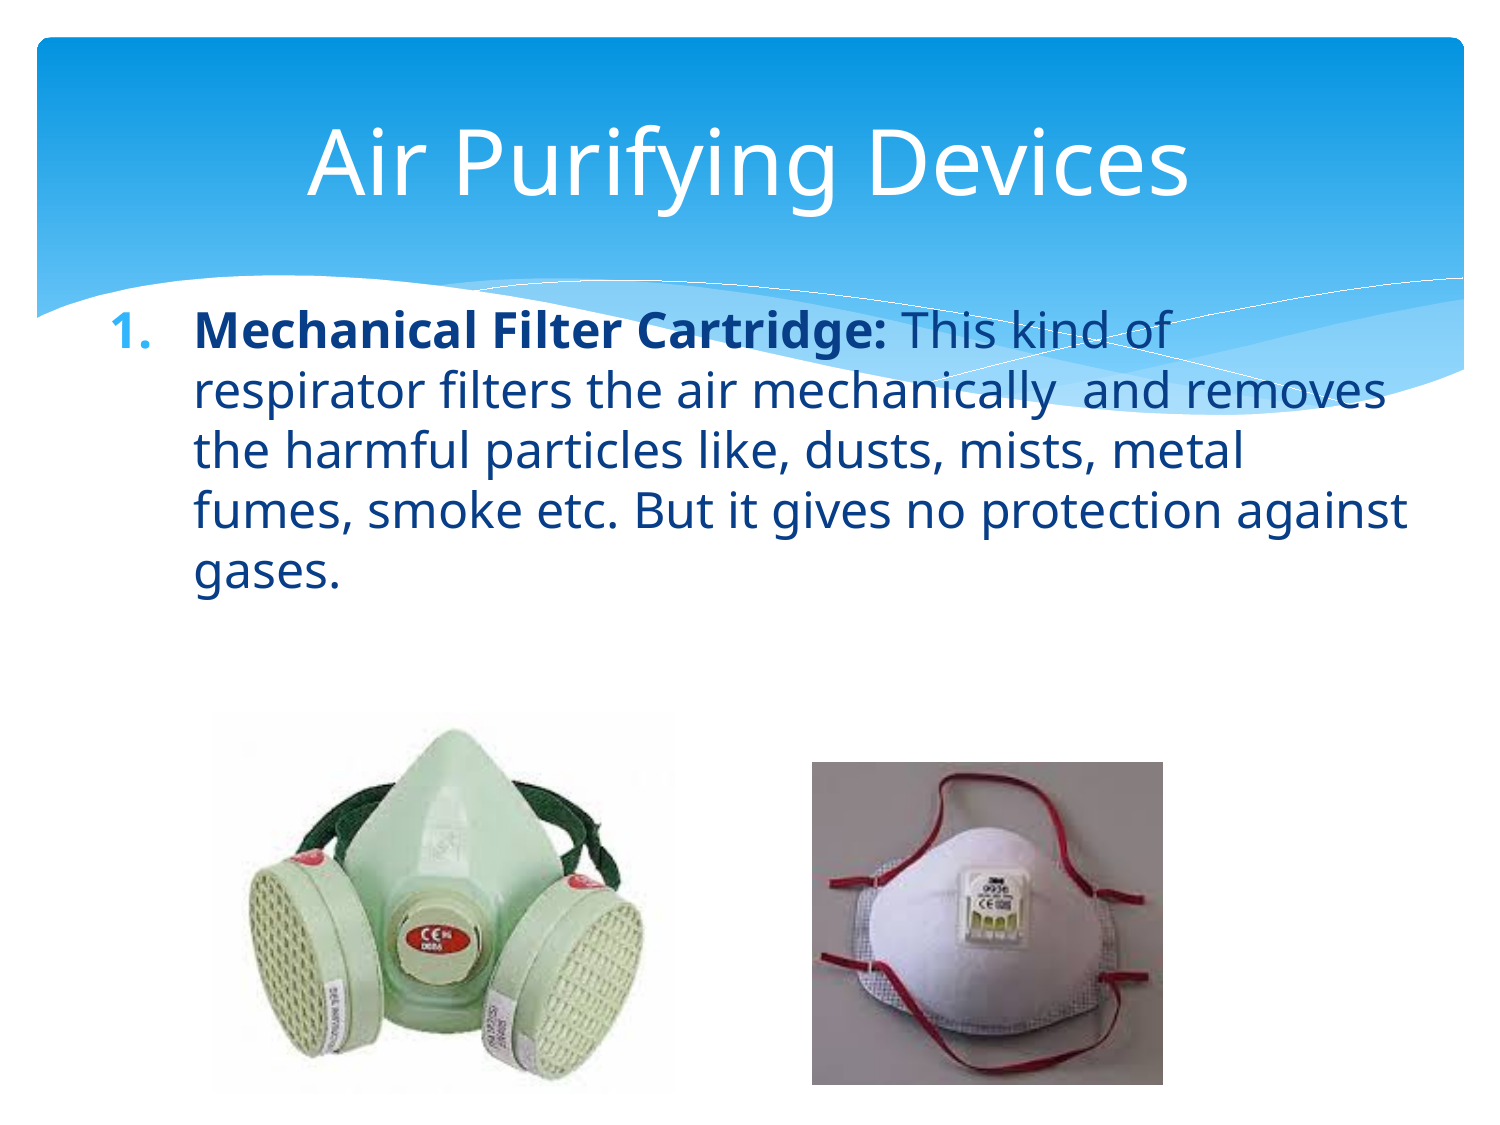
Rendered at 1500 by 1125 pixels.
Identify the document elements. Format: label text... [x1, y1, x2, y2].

picture [812, 762, 1163, 1085]
list Mechanical Filter Cartridge: This kind of respirator filters the air mechanically and removes the harmful particles like, dusts, mists, metal fumes, smoke etc. But it gives no protection against gases. [75, 291, 1425, 1125]
picture [212, 712, 675, 1094]
title Air Purifying Devices [75, 55, 1425, 261]
